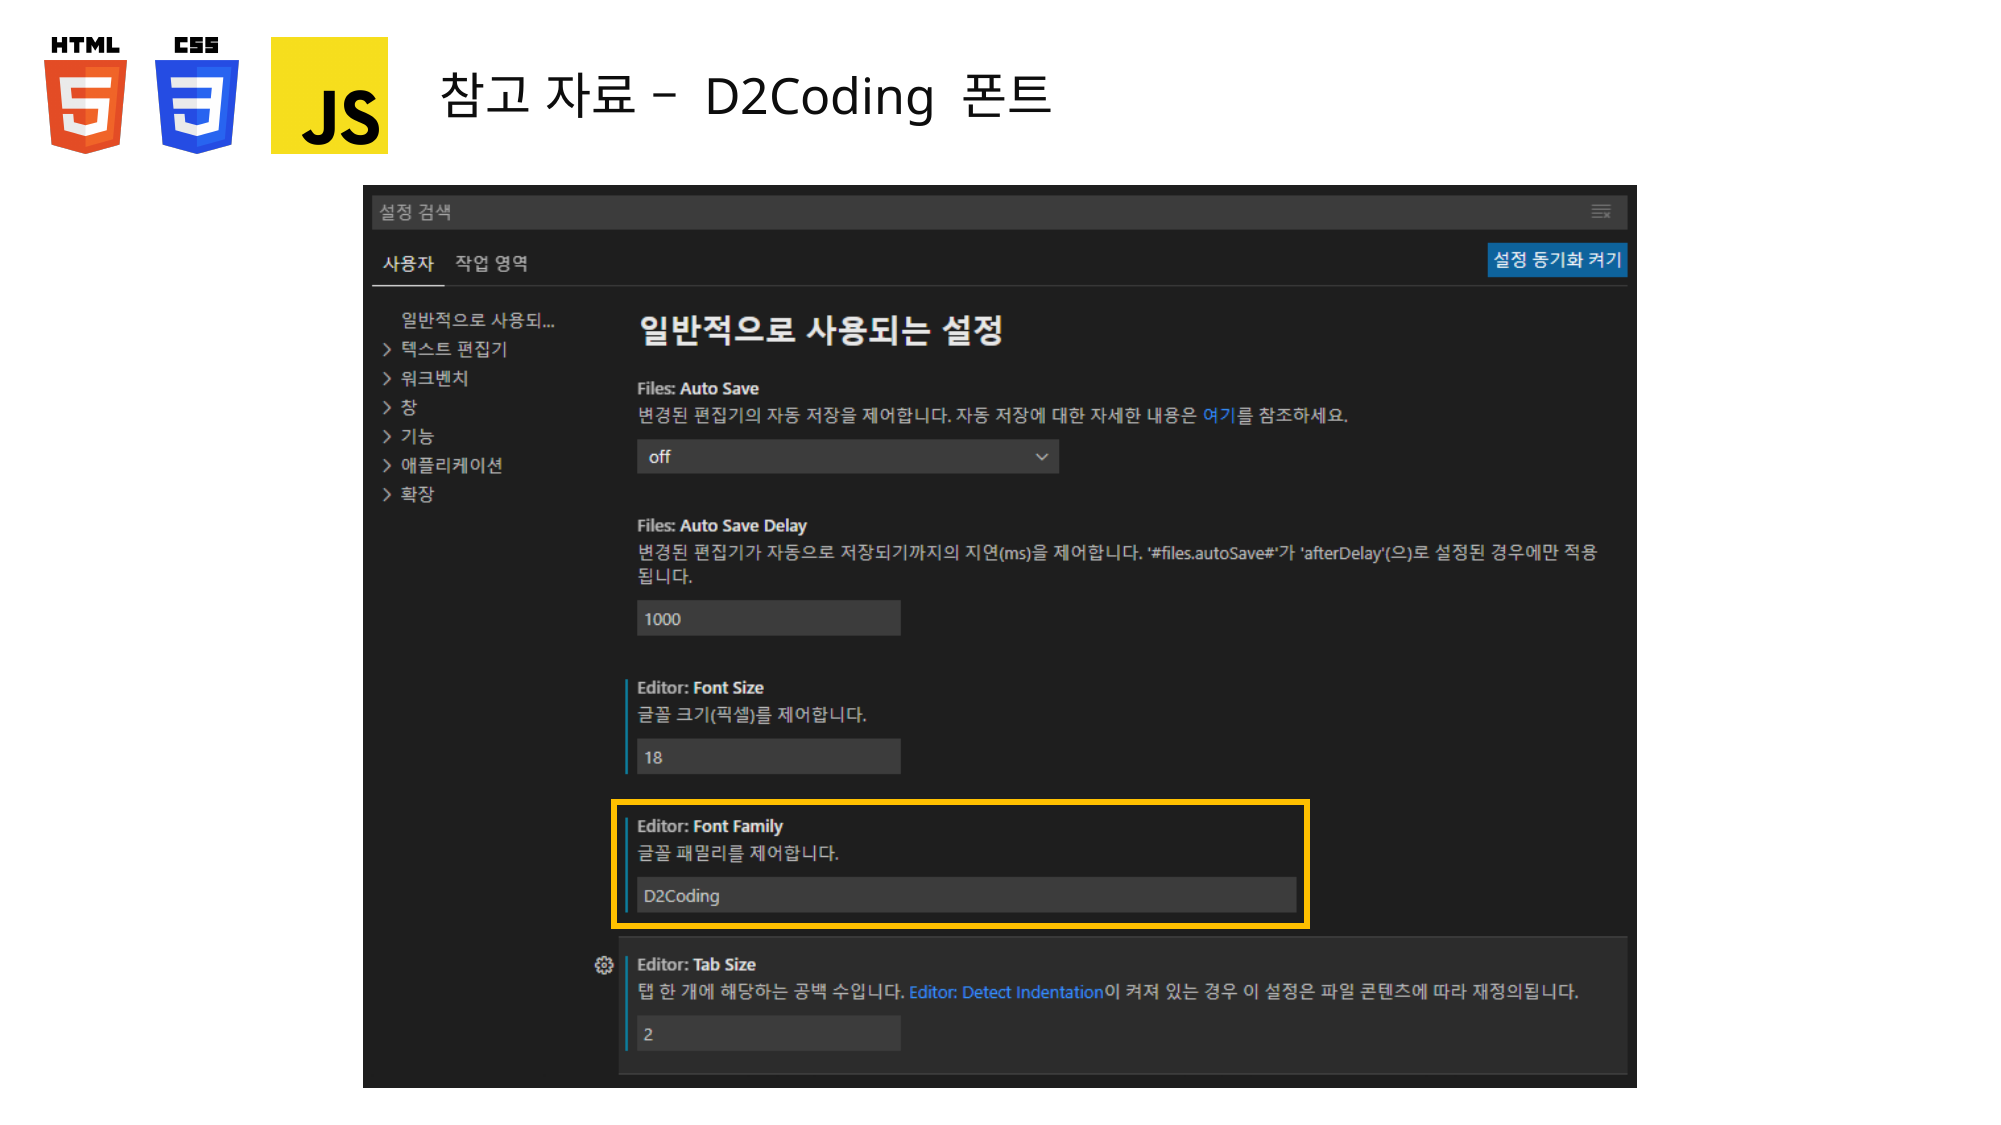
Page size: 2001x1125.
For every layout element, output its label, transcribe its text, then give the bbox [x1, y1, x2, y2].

picture [27, 37, 144, 154]
picture [271, 37, 388, 154]
picture [155, 37, 239, 154]
picture [363, 184, 1637, 1088]
text_box 참고 자료 – D2Coding 폰트 [424, 57, 1069, 133]
